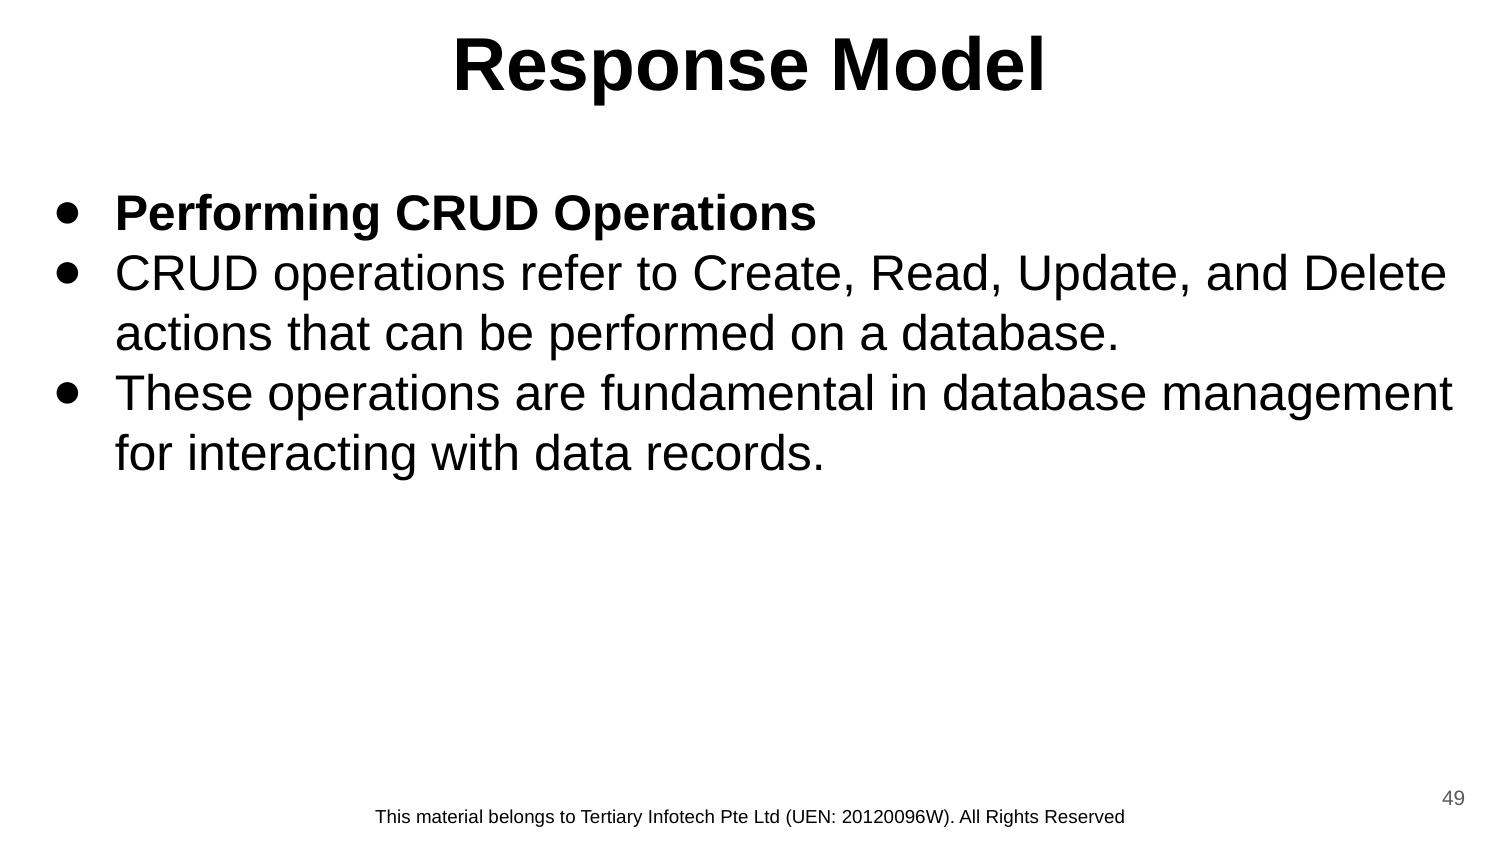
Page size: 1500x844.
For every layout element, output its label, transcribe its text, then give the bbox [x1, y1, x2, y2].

text_box 49 [1390, 764, 1480, 830]
list Performing CRUD Operations CRUD operations refer to Create, Read, Update, and Delete actions that can be performed on a database. These operations are fundamental in database management for interacting with data records. [24, 105, 1480, 818]
title Response Model [0, 0, 1500, 94]
